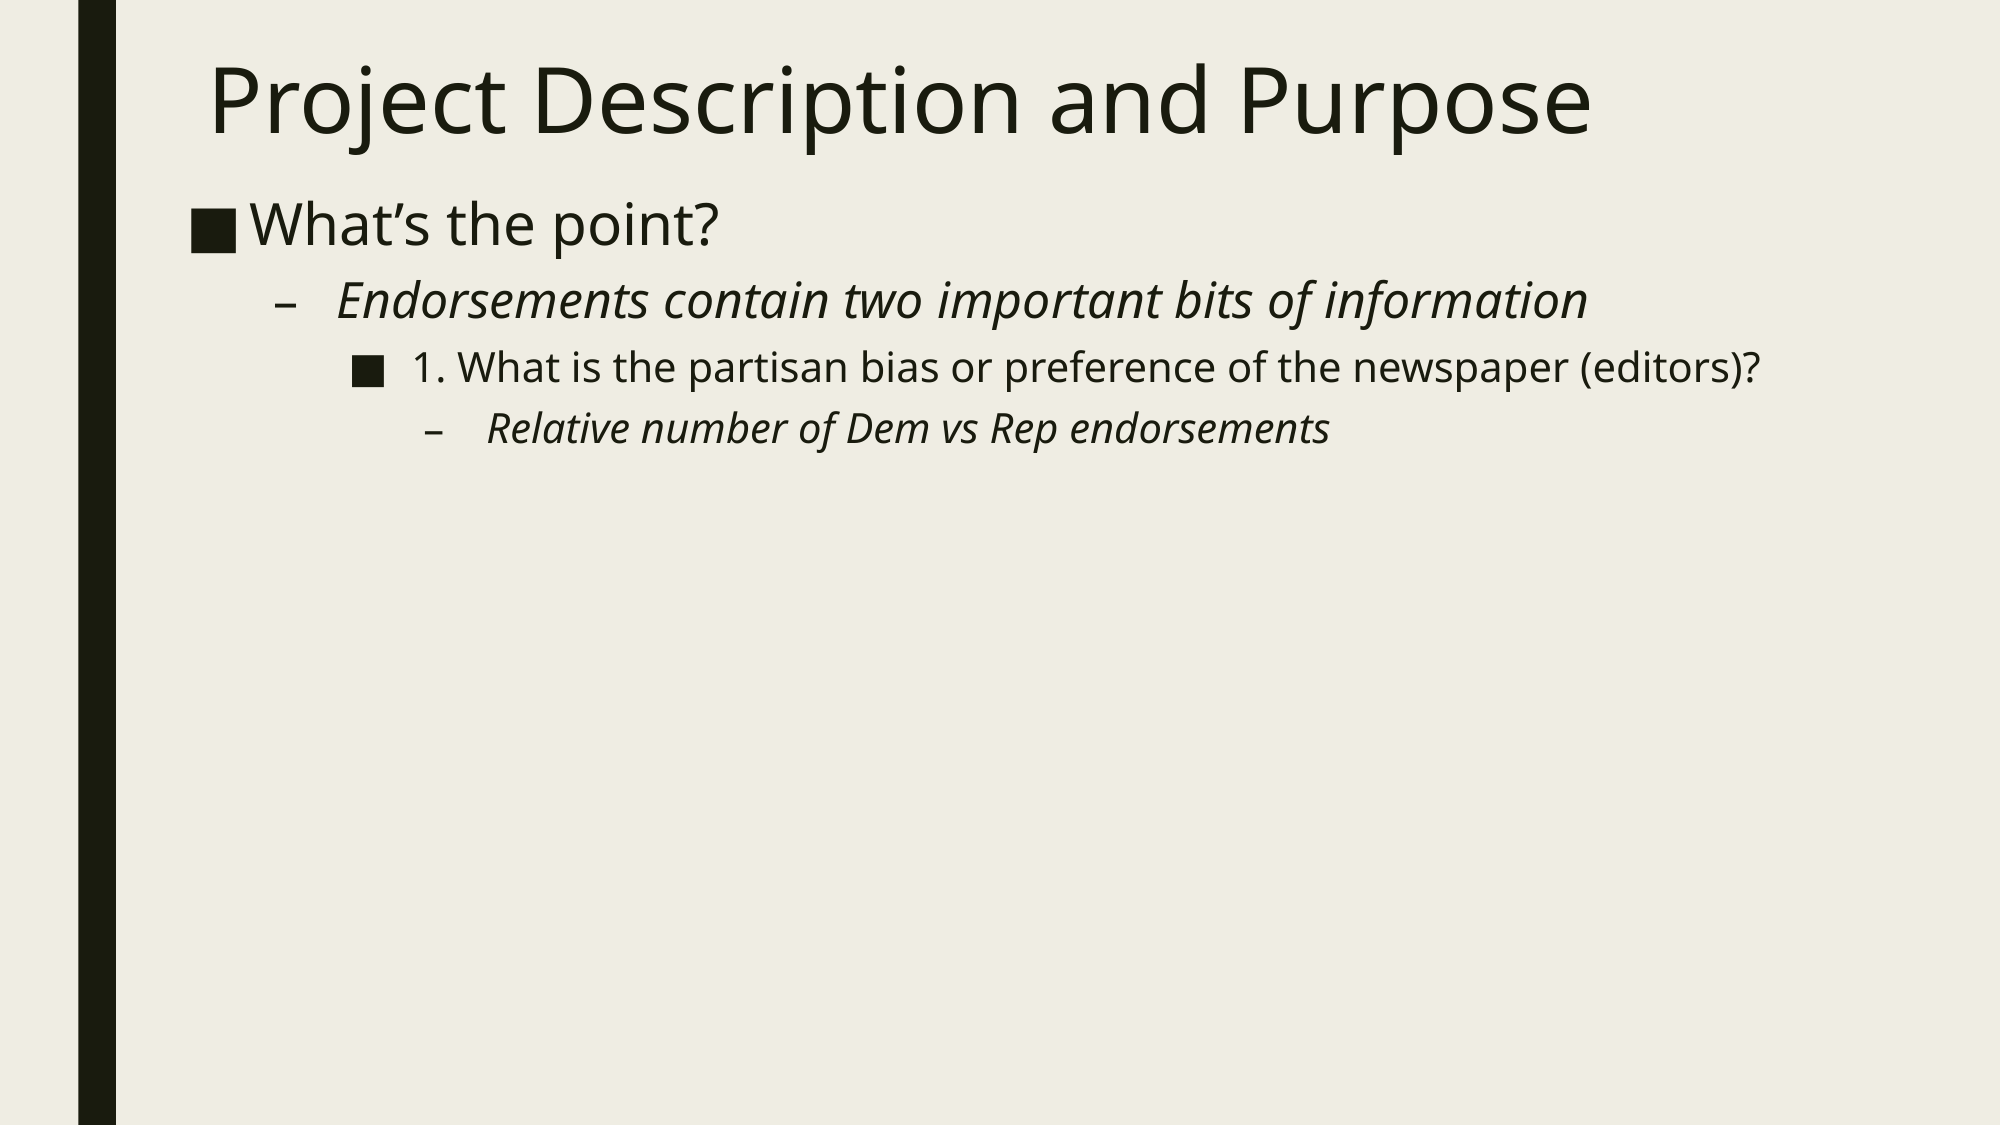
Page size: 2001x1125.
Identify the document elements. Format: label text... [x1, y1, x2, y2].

list What’s the point? Endorsements contain two important bits of information 1. What is the partisan bias or preference of the newspaper (editors)? Relative number of Dem vs Rep endorsements [171, 185, 1915, 1111]
title Project Description and Purpose [192, 48, 1768, 185]
